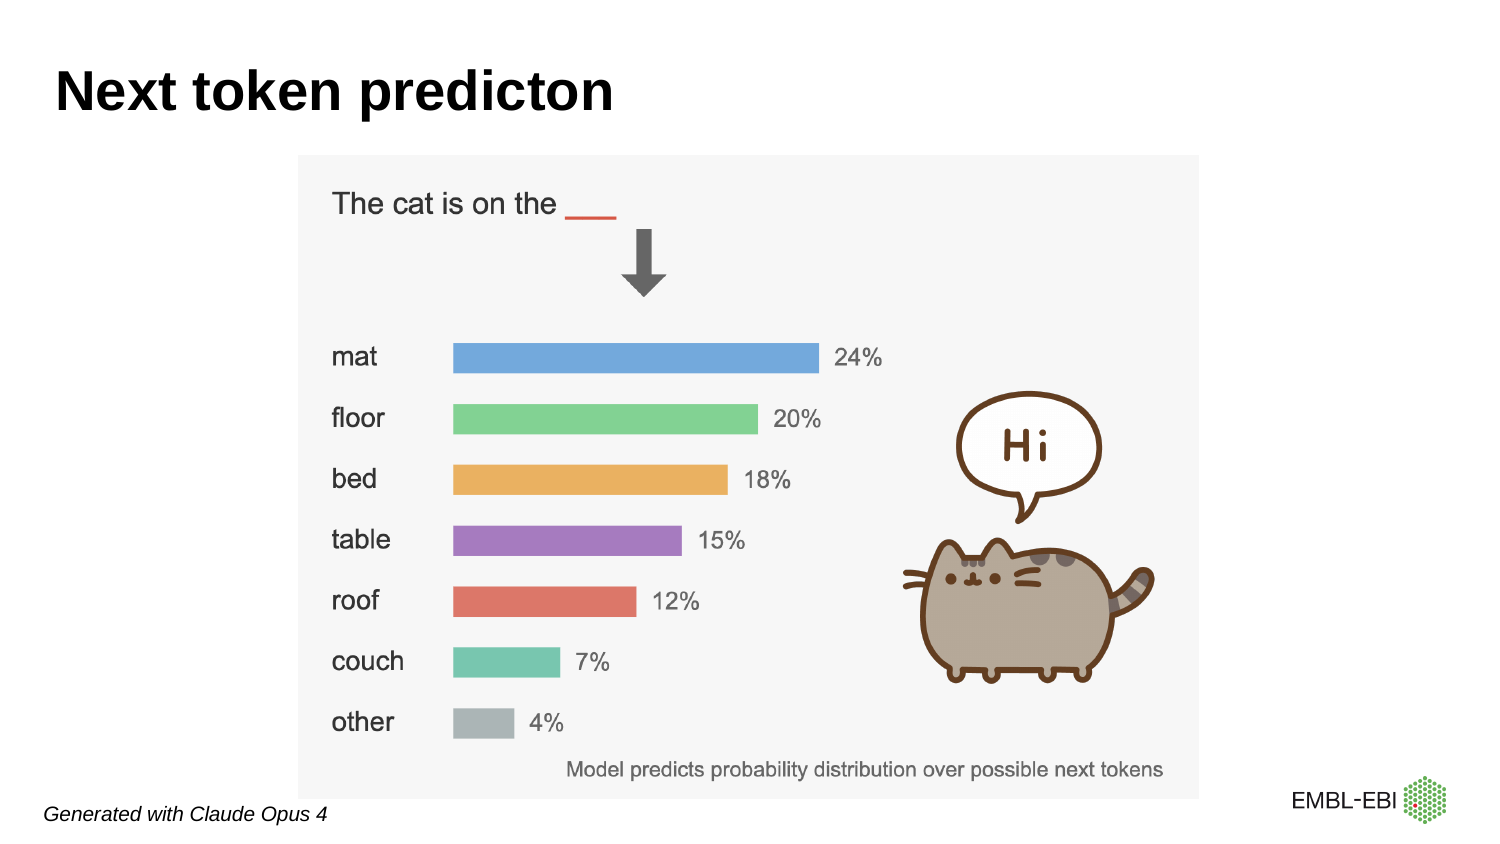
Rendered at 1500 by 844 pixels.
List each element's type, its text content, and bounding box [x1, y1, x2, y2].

text_box Generated with Claude Opus 4 [28, 793, 343, 833]
picture [1293, 776, 1446, 824]
title Next token predicton [55, 44, 1442, 130]
picture [298, 154, 1230, 799]
